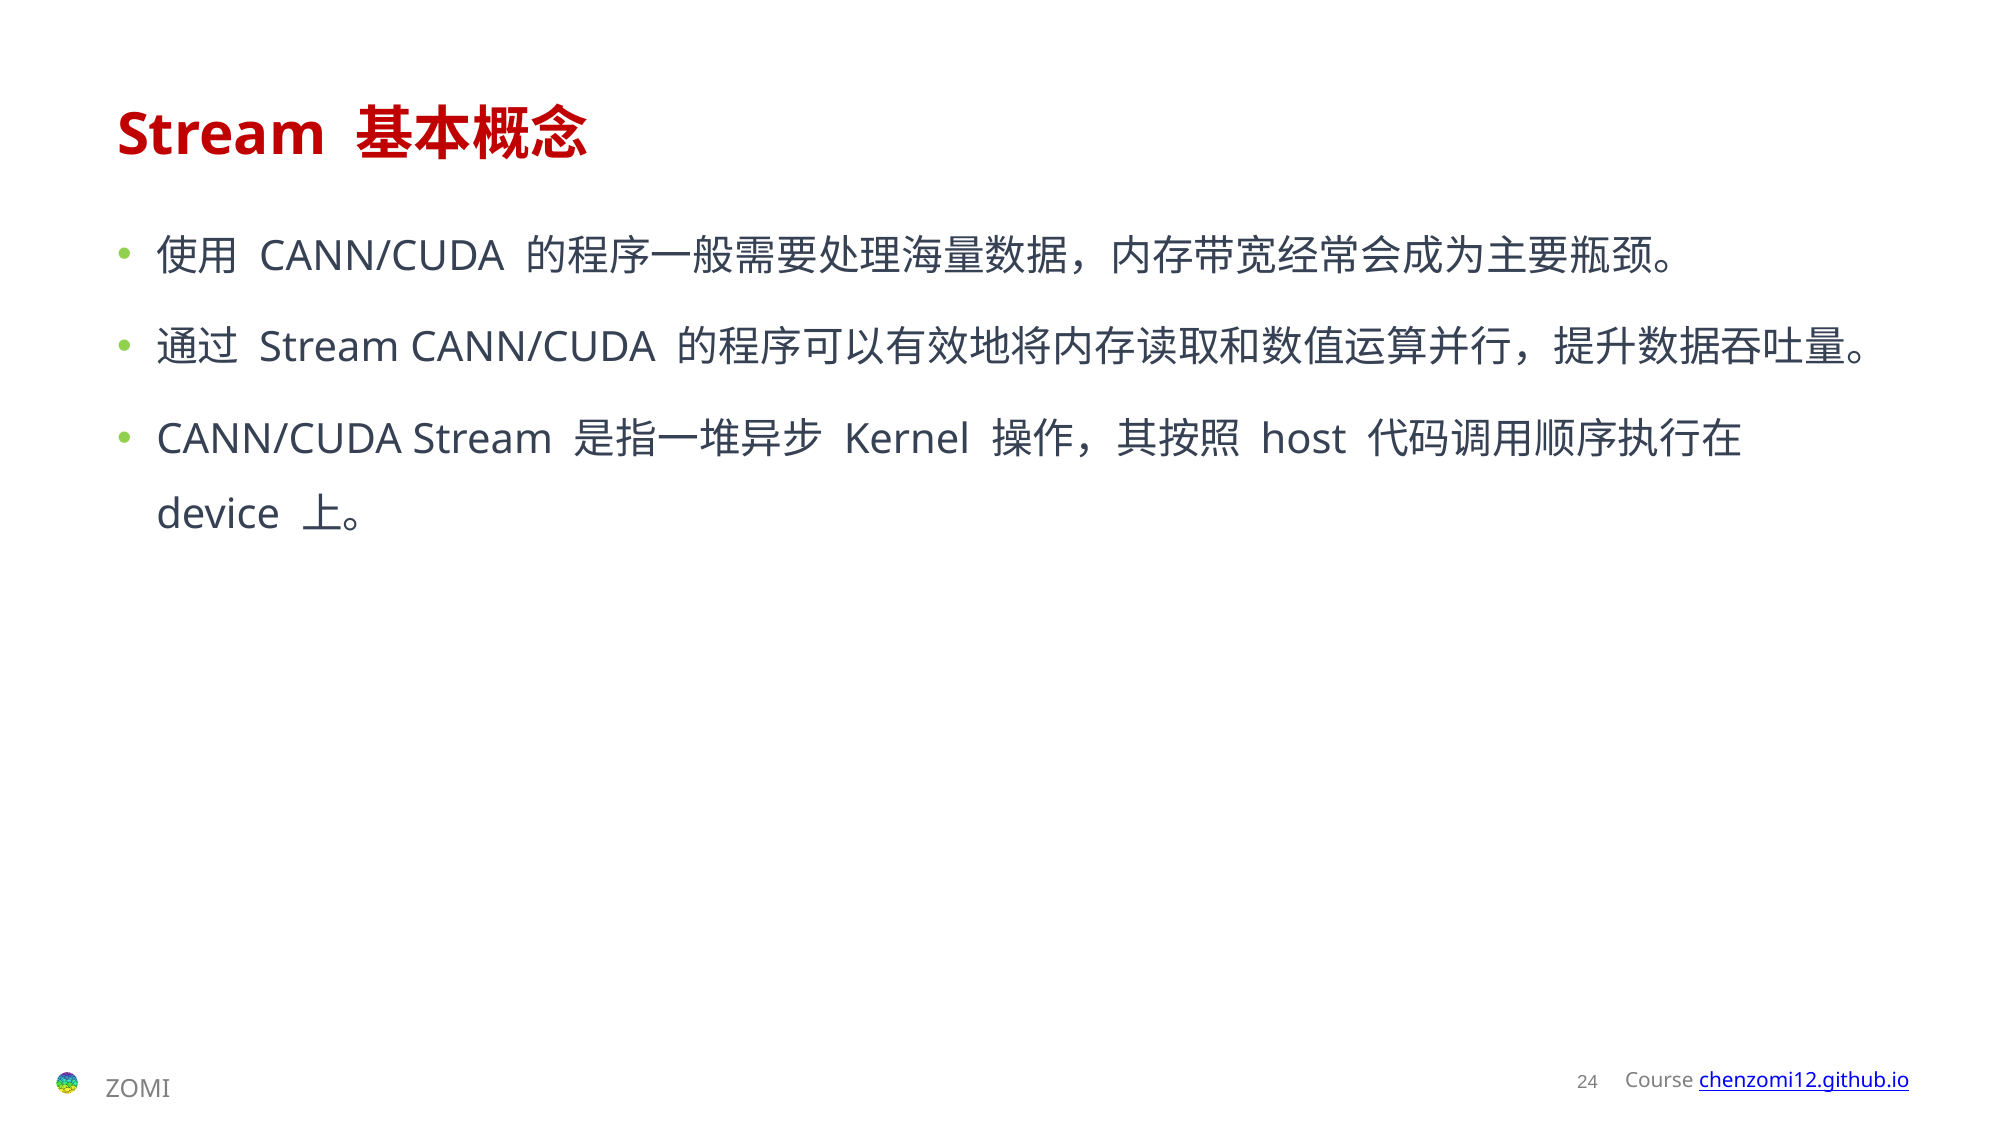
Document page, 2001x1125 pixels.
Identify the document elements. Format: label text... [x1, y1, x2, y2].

picture [57, 1073, 77, 1093]
title Stream 基本概念 [102, 83, 1901, 180]
list 使用 CANN/CUDA 的程序一般需要处理海量数据，内存带宽经常会成为主要瓶颈。 通过 Stream CANN/CUDA 的程序可以有效地将内存读取和数值运算并行，提升数据吞吐量。 CANN/CUDA Stream 是指一堆异步 Kernel 操作，其按照 host 代码调用顺序执行在 device 上。 [102, 196, 1901, 1043]
